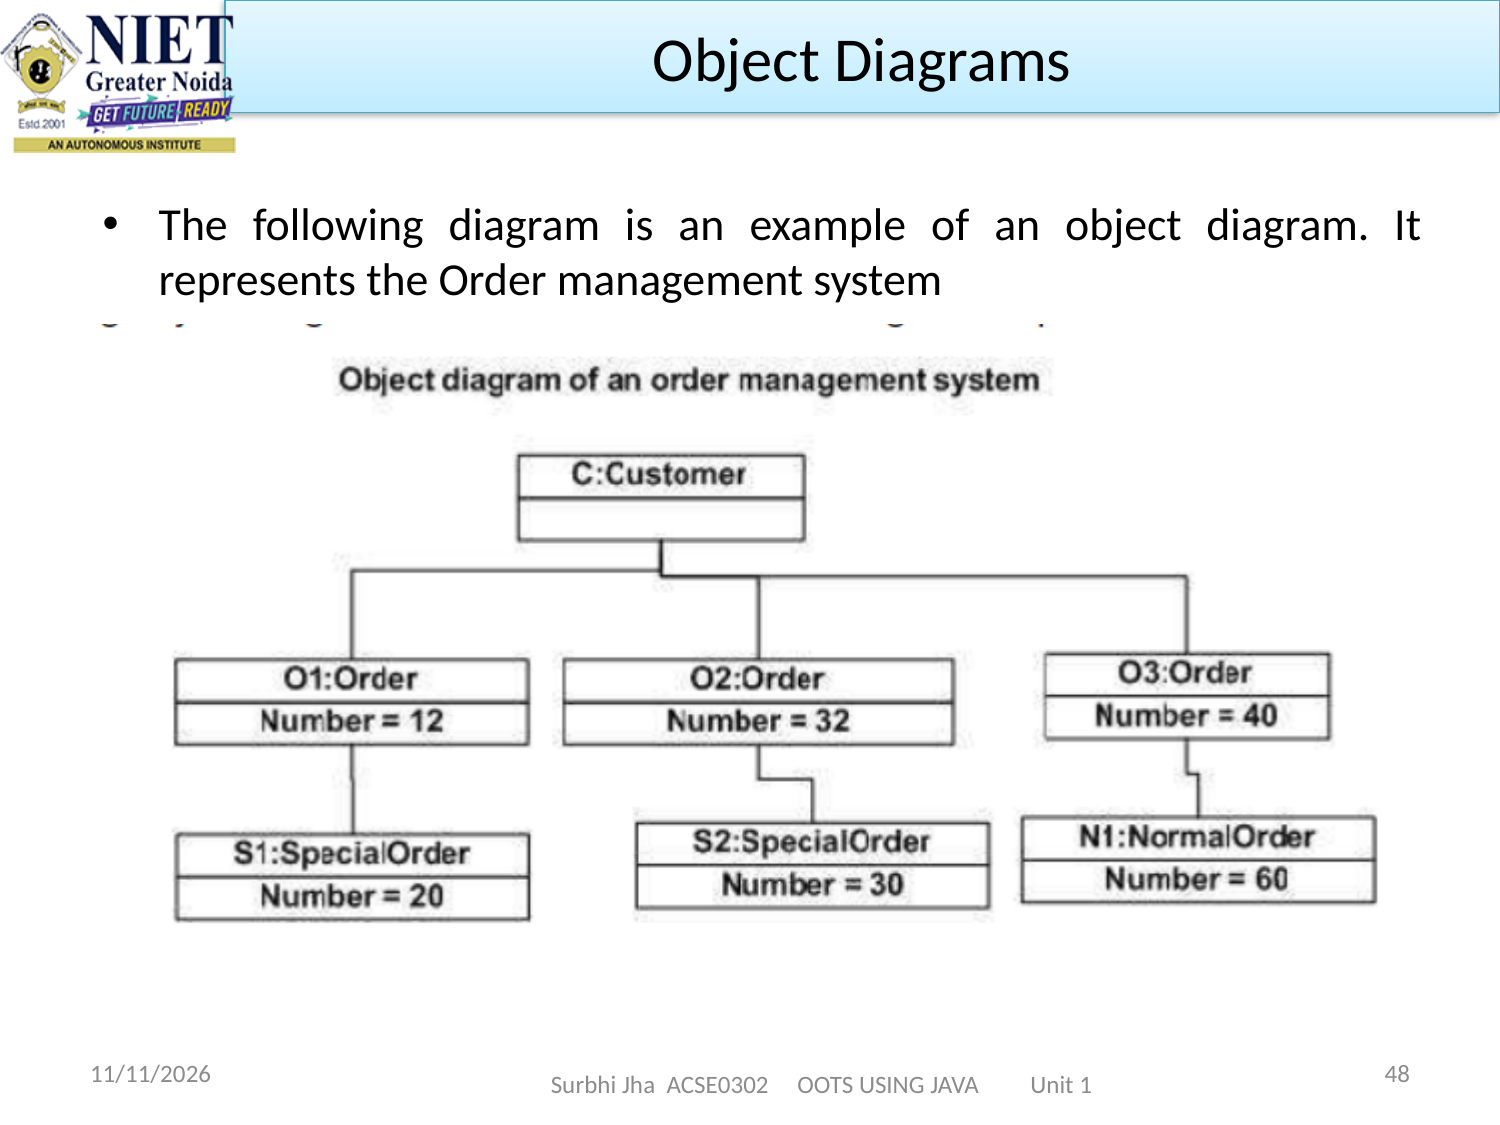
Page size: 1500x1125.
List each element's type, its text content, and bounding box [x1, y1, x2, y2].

picture [94, 324, 1446, 976]
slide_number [75, 1042, 412, 1103]
footer Surbhi Jha ACSE0302 OOTS USING JAVA Unit 1 [412, 1042, 1238, 1125]
picture [0, 13, 237, 153]
text_box Object Diagrams [224, 0, 1500, 113]
list The following diagram is an example of an object diagram. It represents the Order management system [87, 187, 1438, 1021]
slide_number 48 [1238, 1042, 1425, 1103]
